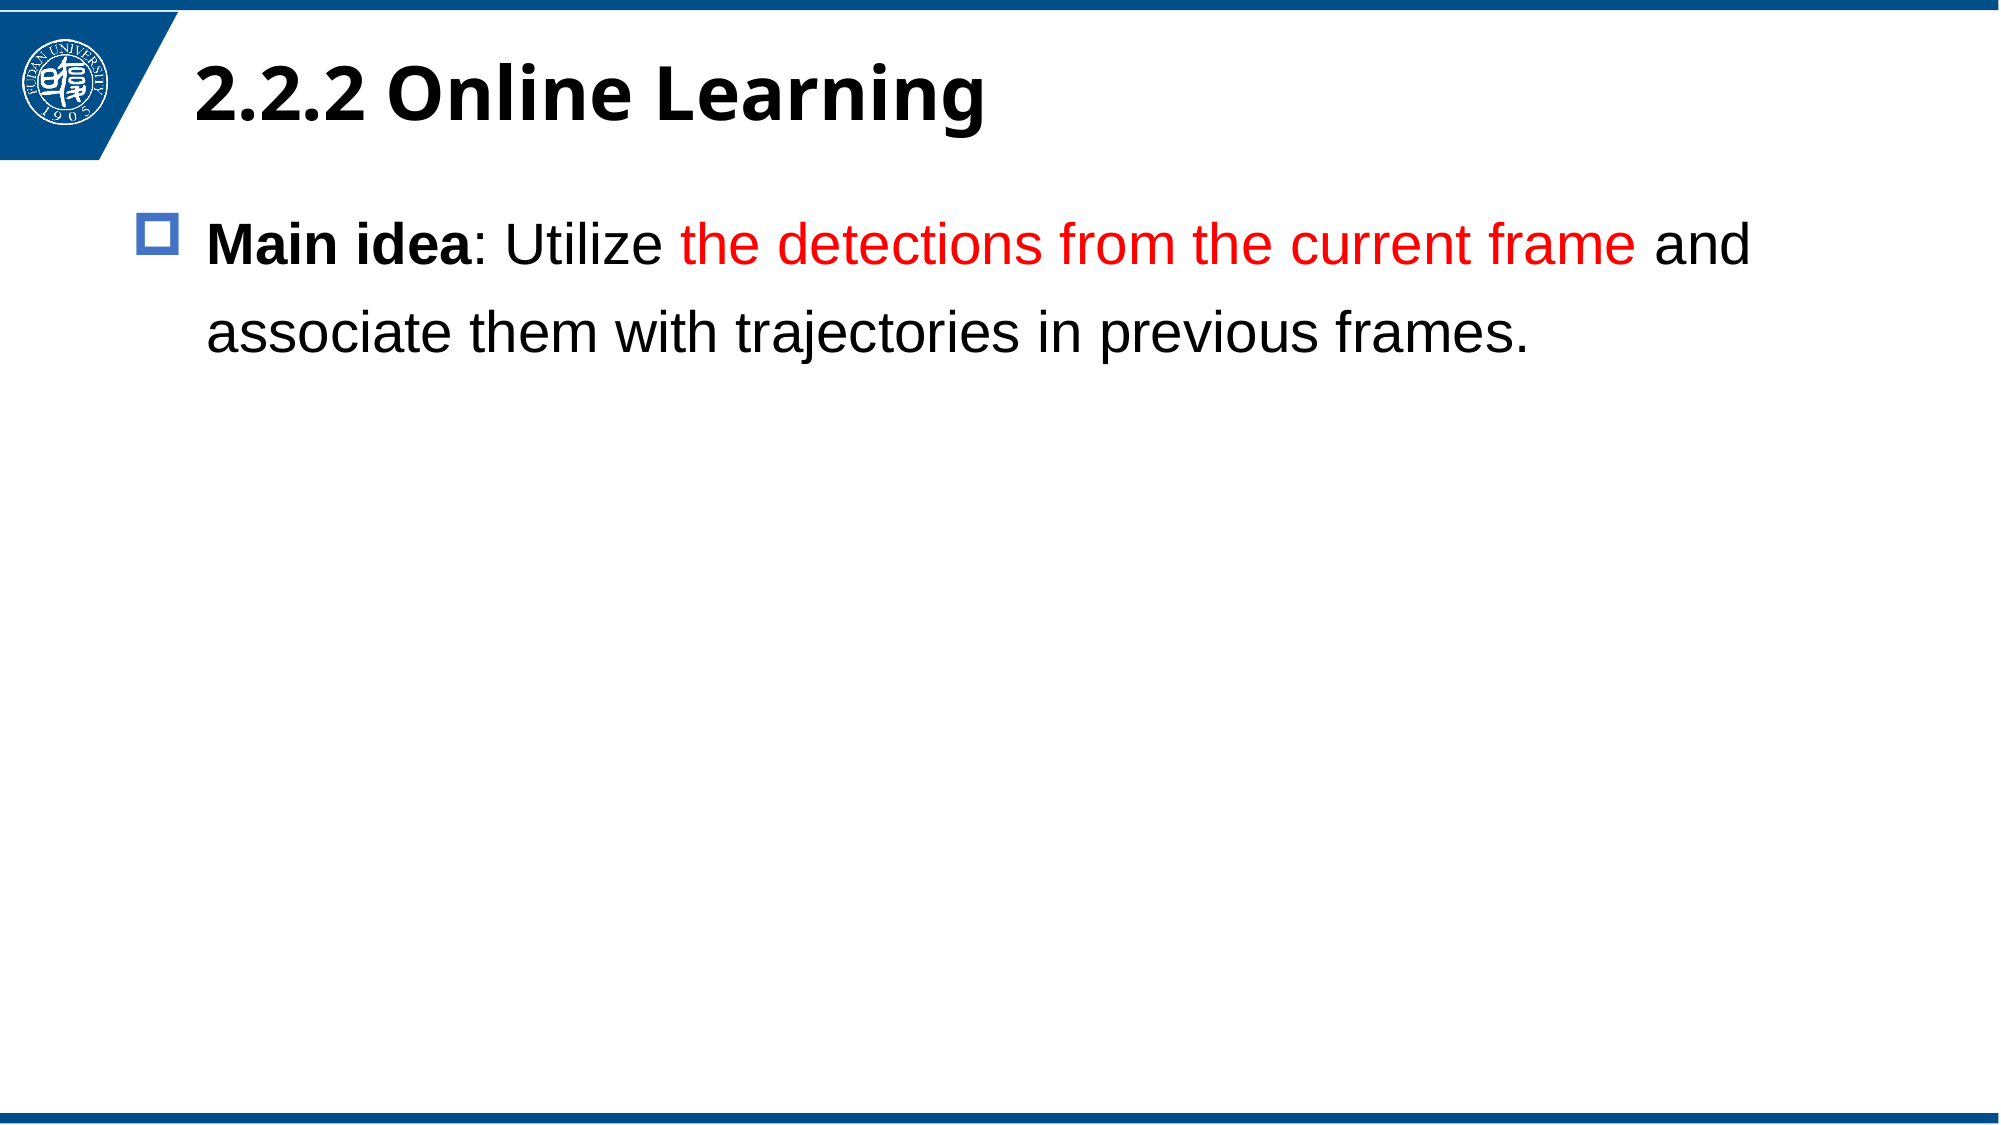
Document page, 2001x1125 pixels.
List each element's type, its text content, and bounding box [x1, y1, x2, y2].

picture [22, 39, 108, 125]
list Main idea: Utilize the detections from the current frame and associate them with trajectories in previous frames. [131, 189, 1837, 651]
text_box 2.2.2 Online Learning [179, 62, 1861, 211]
